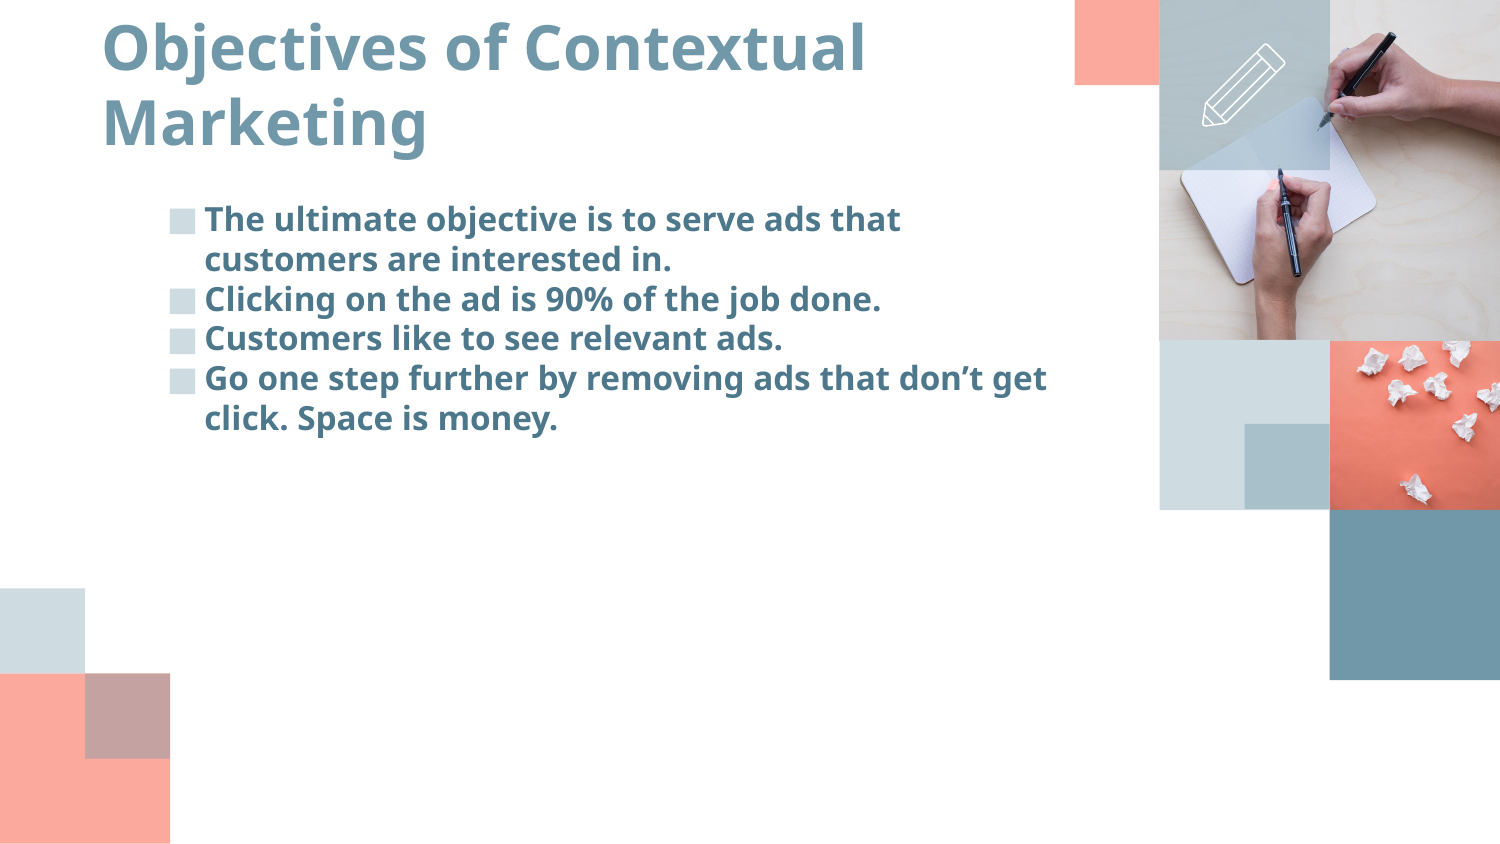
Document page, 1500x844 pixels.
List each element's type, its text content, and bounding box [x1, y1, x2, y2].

picture [1159, 0, 1500, 509]
title Objectives of Contextual Marketing [86, 71, 1121, 174]
list The ultimate objective is to serve ads that customers are interested in. Clicking on the ad is 90% of the job done. Customers like to see relevant ads. Go one step further by removing ads that don’t get click. Space is money. [114, 182, 1089, 627]
